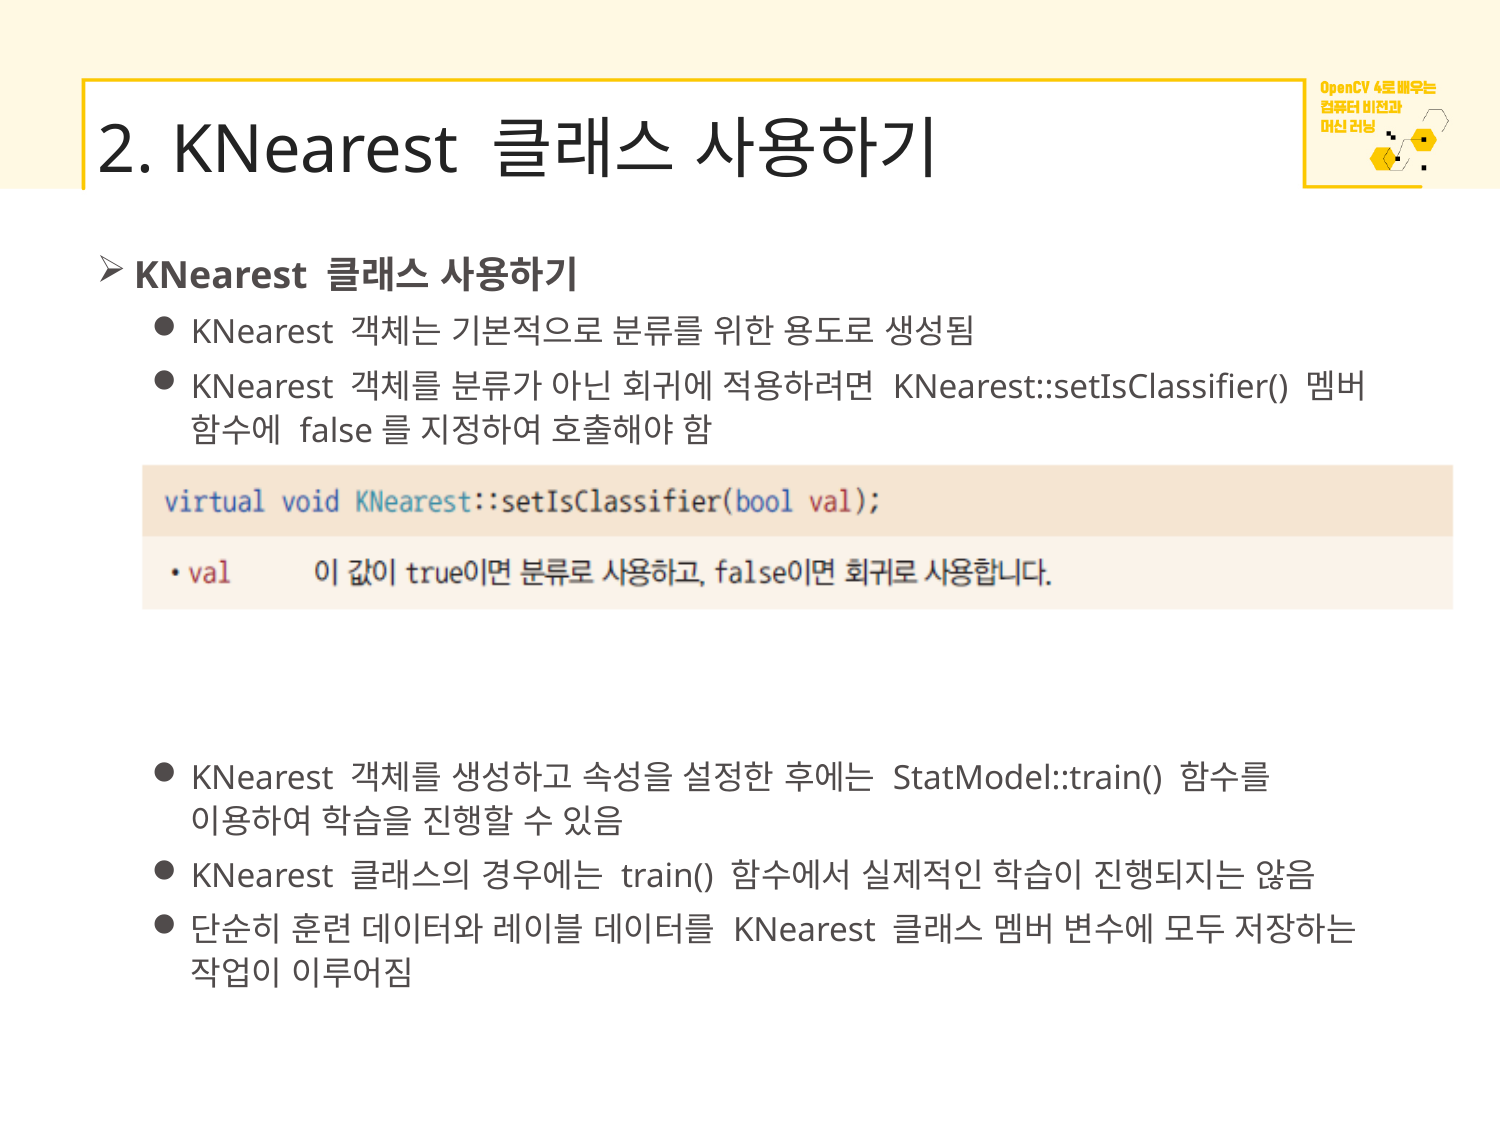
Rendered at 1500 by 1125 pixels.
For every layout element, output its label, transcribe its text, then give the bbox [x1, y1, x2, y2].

list KNearest 클래스 사용하기 KNearest 객체는 기본적으로 분류를 위한 용도로 생성됨 KNearest 객체를 분류가 아닌 회귀에 적용하려면 KNearest::setIsClassifier() 멤버 함수에 false를 지정하여 호출해야 함 KNearest 객체를 생성하고 속성을 설정한 후에는 StatModel::train() 함수를 이용하여 학습을 진행할 수 있음 KNearest 클래스의 경우에는 train() 함수에서 실제적인 학습이 진행되지는 않음 단순히 훈련 데이터와 레이블 데이터를 KNearest 클래스 멤버 변수에 모두 저장하는 작업이 이루어짐 [81, 239, 1412, 1054]
title 2. KNearest 클래스 사용하기 [82, 61, 1413, 193]
picture [0, 0, 1500, 1125]
